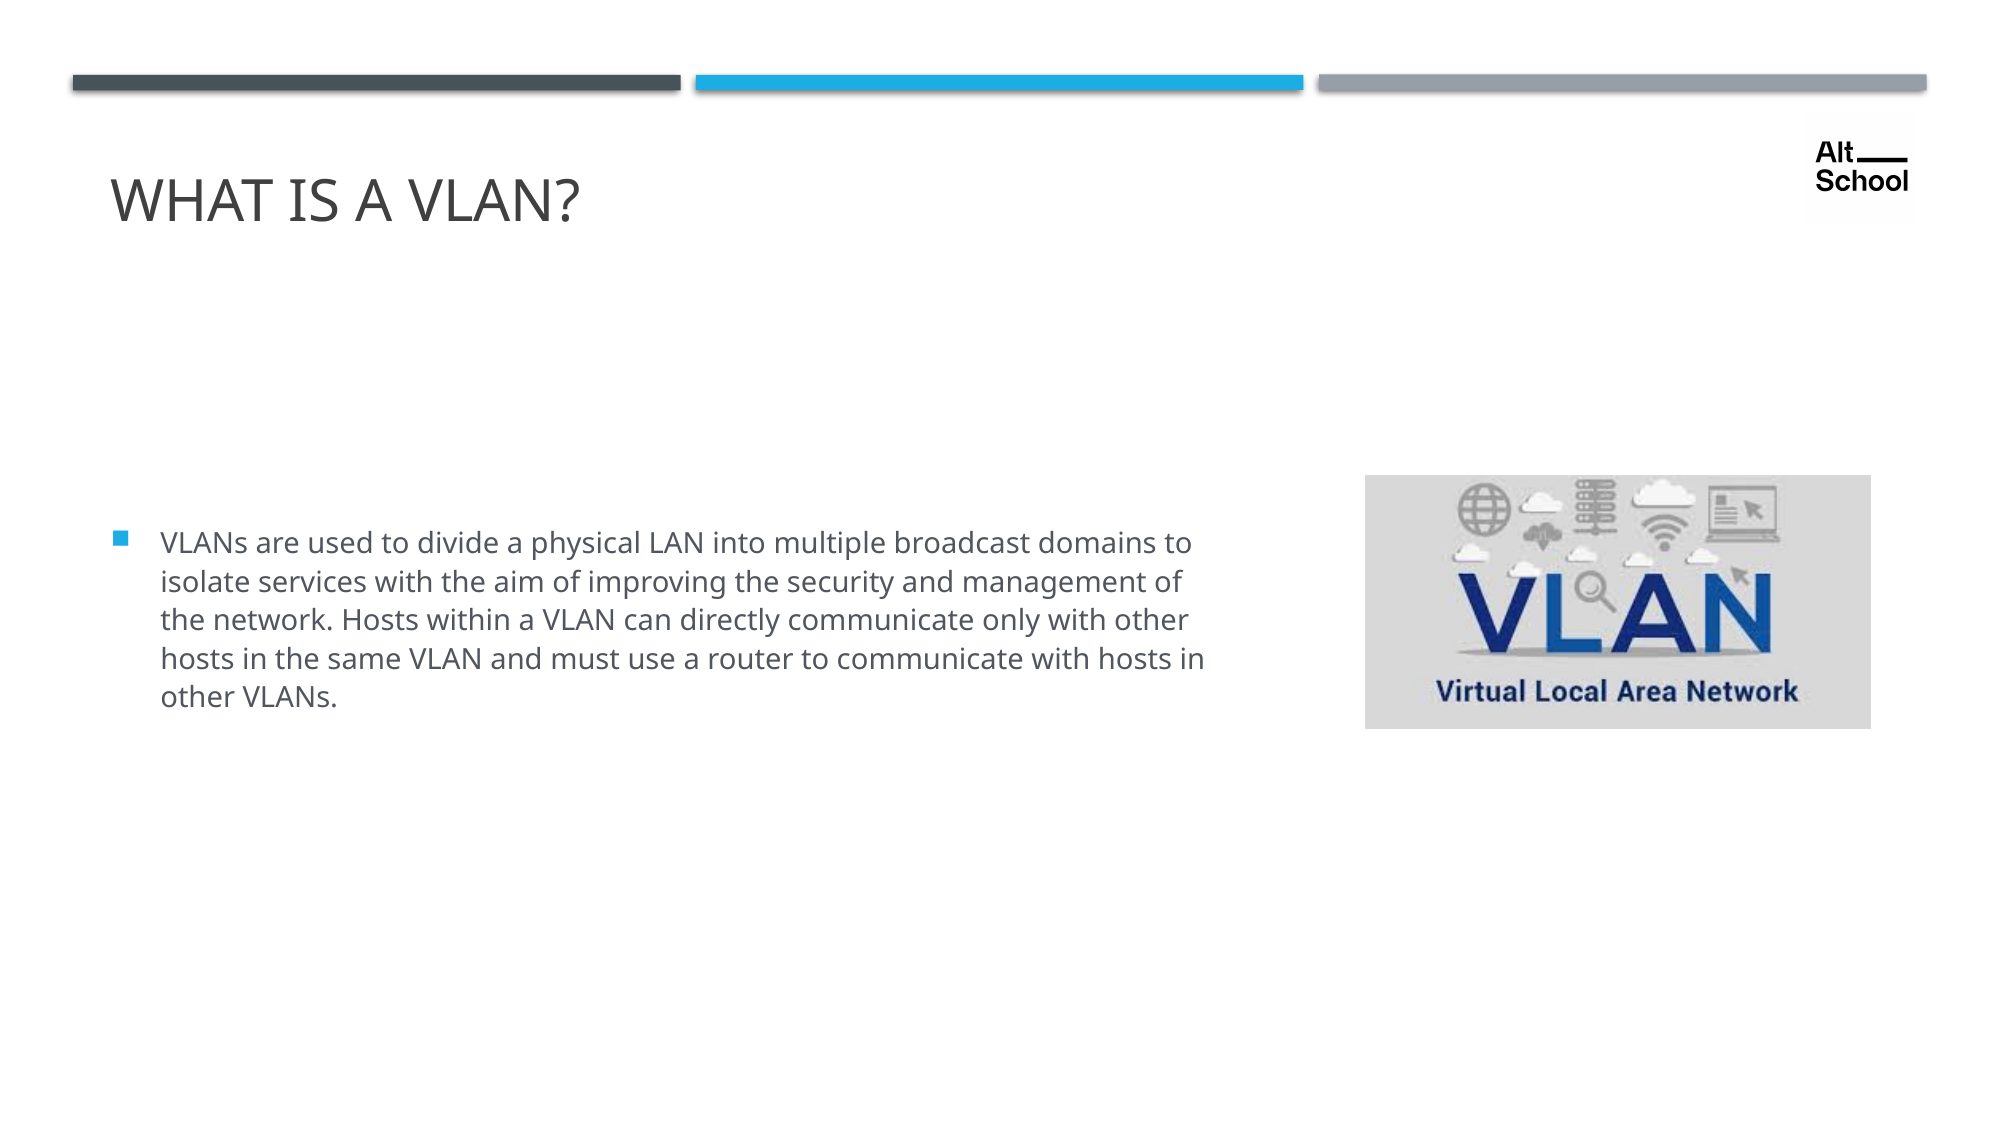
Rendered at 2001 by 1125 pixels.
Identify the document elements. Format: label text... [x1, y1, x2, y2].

title What is a vlan? [95, 115, 1905, 311]
picture [1365, 475, 1872, 729]
list VLANs are used to divide a physical LAN into multiple broadcast domains to isolate services with the aim of improving the security and management of the network. Hosts within a VLAN can directly communicate only with other hosts in the same VLAN and must use a router to communicate with hosts in other VLANs. [95, 383, 1248, 981]
picture [1805, 112, 1916, 223]
